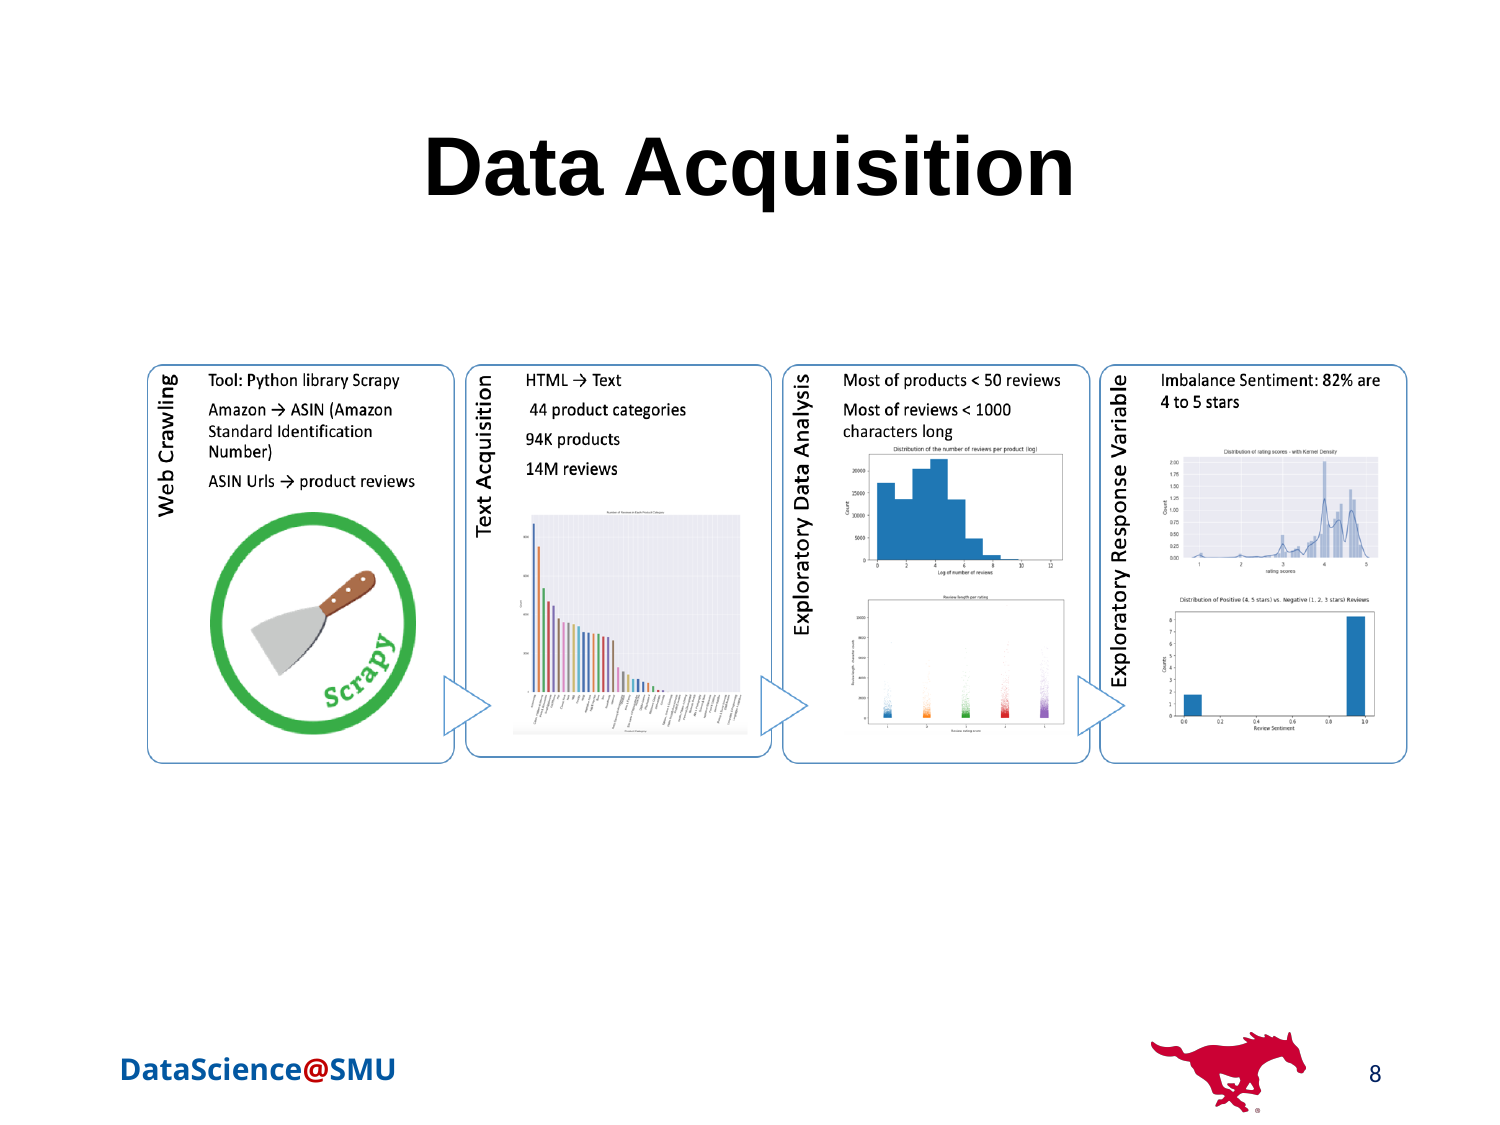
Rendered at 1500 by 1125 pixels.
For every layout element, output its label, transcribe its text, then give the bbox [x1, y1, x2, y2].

title Data Acquisition [103, 59, 1397, 278]
picture [1151, 1032, 1306, 1042]
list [142, 356, 1413, 770]
slide_number 8 [1059, 1042, 1397, 1103]
picture [1151, 1103, 1306, 1113]
